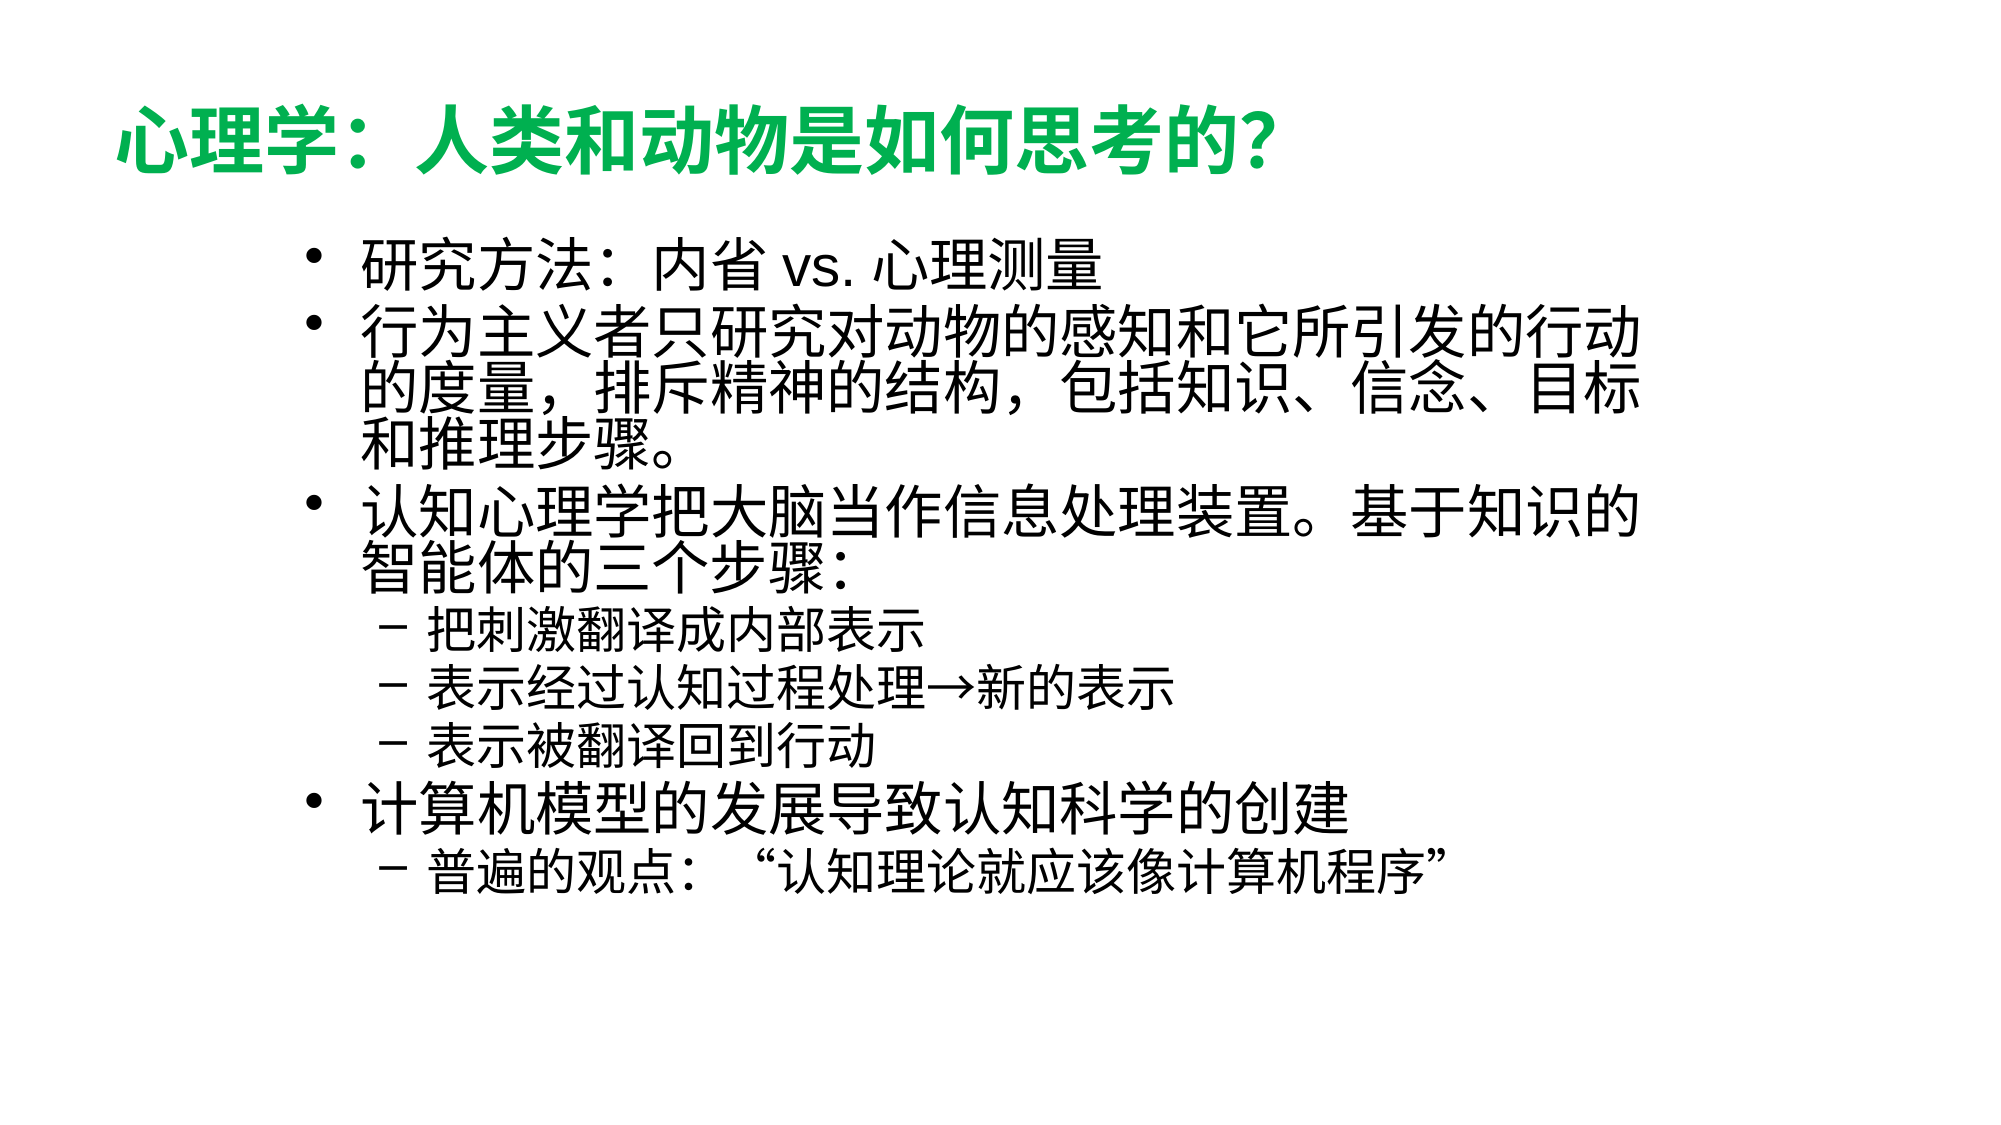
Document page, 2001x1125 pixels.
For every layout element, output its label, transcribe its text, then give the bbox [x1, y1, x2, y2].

list 研究方法：内省vs.心理测量 行为主义者只研究对动物的感知和它所引发的行动的度量，排斥精神的结构，包括知识、信念、目标和推理步骤。 认知心理学把大脑当作信息处理装置。基于知识的智能体的三个步骤： 把刺激翻译成内部表示 表示经过认知过程处理→新的表示 表示被翻译回到行动 计算机模型的发展导致认知科学的创建 普遍的观点：“认知理论就应该像计算机程序” [289, 233, 1711, 986]
title 心理学：人类和动物是如何思考的？ [99, 45, 1900, 233]
